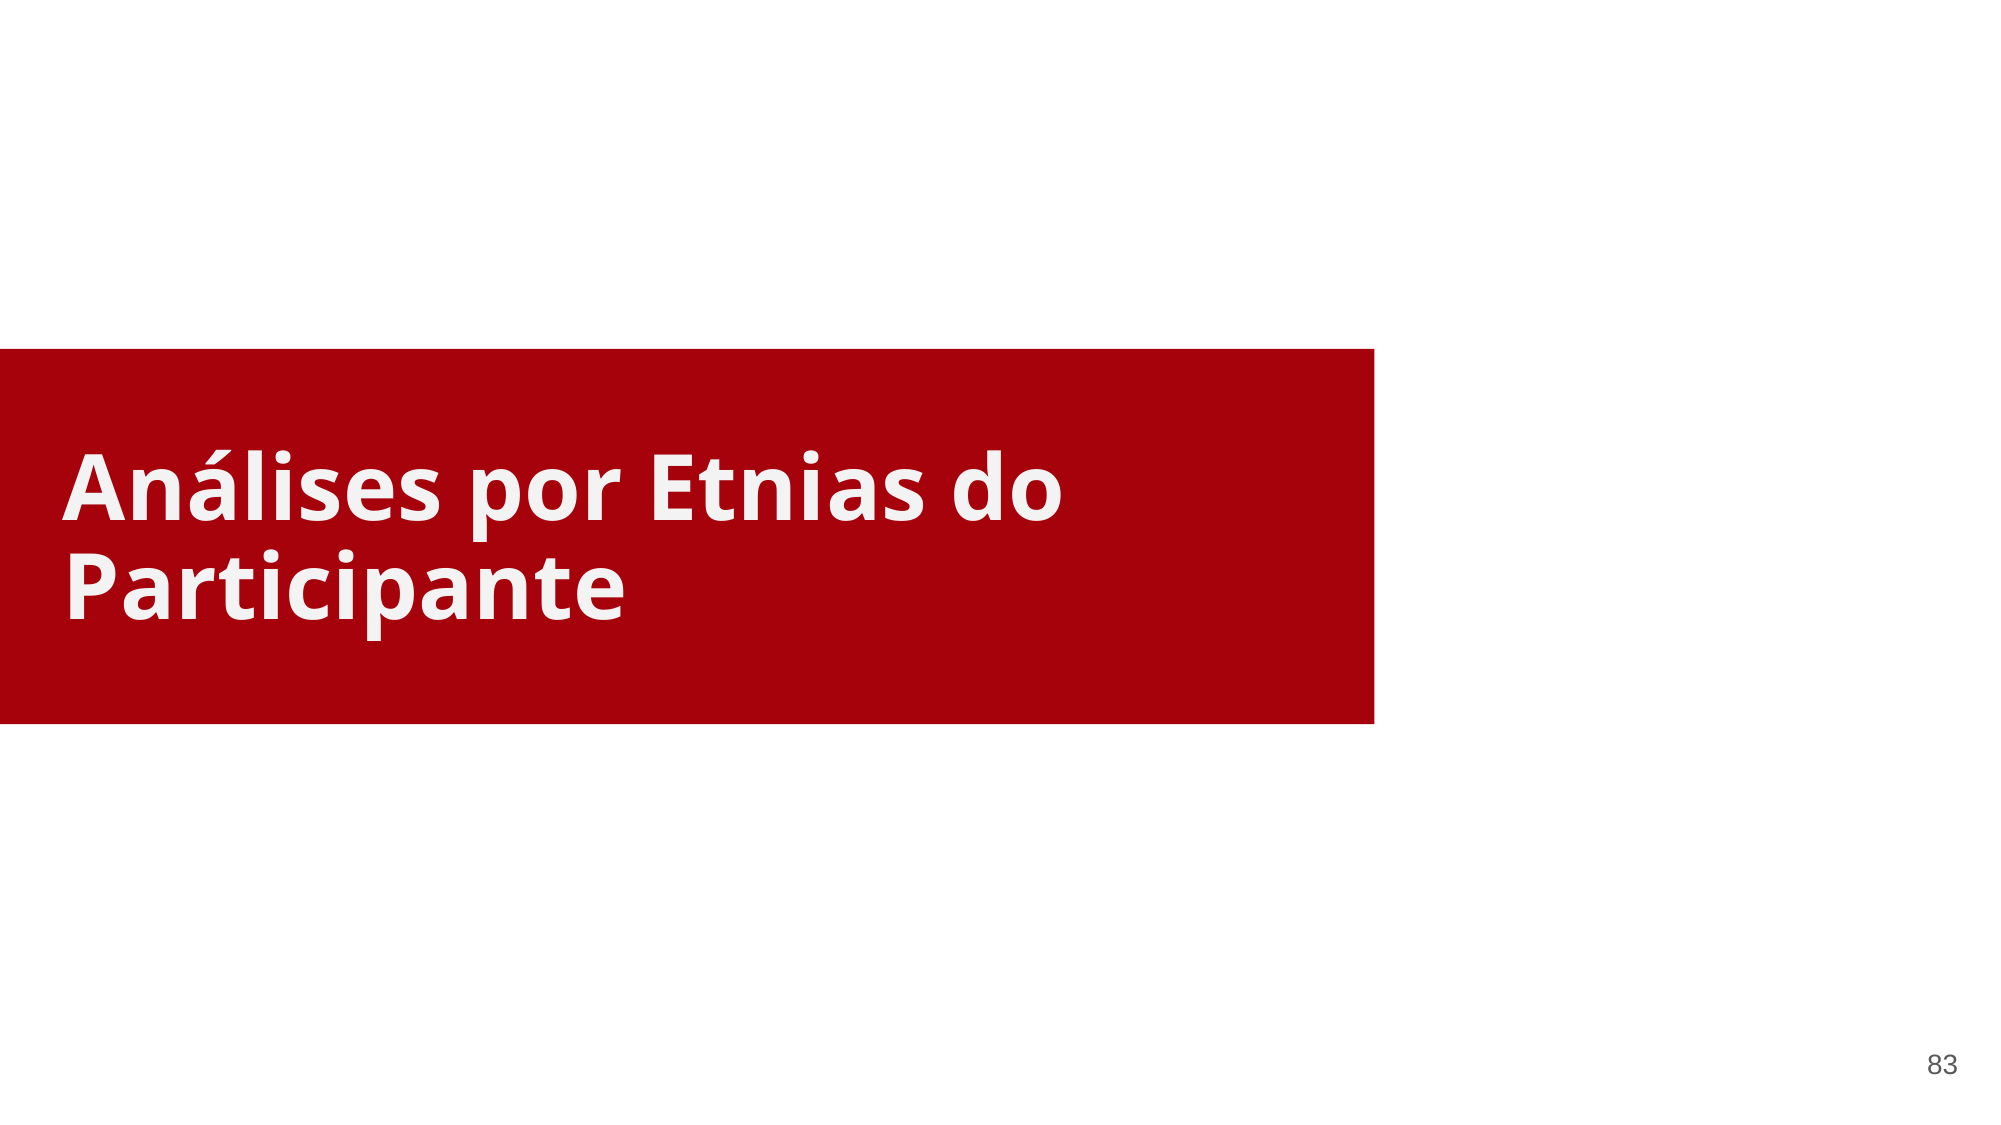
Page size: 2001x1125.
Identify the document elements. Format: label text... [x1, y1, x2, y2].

slide_number 83 [1853, 1019, 1974, 1106]
title Análises por Etnias do Participante [47, 412, 1359, 669]
